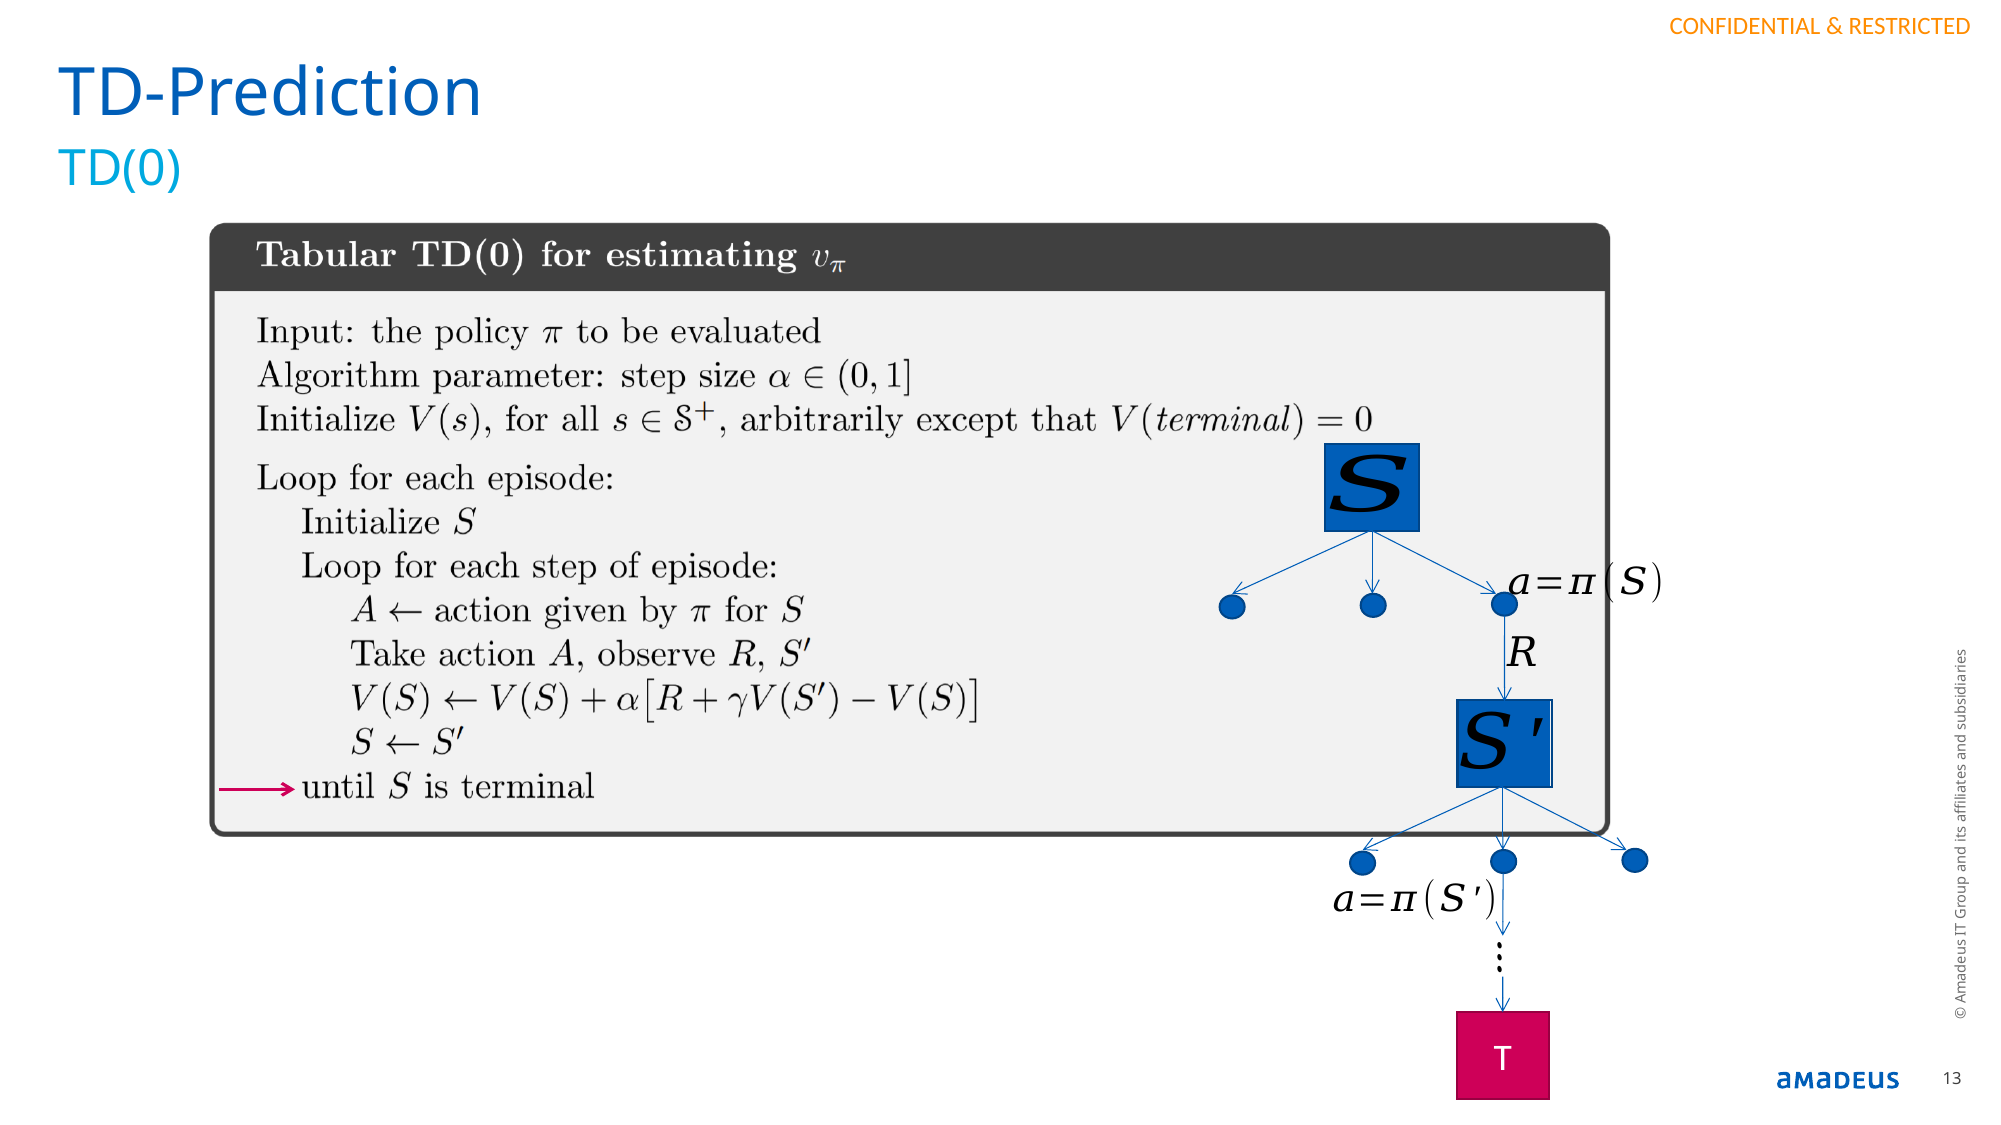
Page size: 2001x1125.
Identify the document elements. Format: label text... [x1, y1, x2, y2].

text_box [1490, 850, 1518, 875]
slide_number 13 [1931, 1069, 1973, 1090]
title TD-Prediction [43, 48, 1890, 128]
list TD(0) [43, 127, 1886, 205]
footer © Amadeus IT Group and its affiliates and subsidiaries [1941, 528, 1979, 1035]
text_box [1362, 785, 1500, 850]
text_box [1500, 785, 1627, 850]
picture [206, 217, 1613, 839]
text_box [1349, 850, 1377, 876]
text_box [1369, 529, 1497, 594]
text_box [1621, 847, 1649, 873]
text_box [1232, 529, 1369, 594]
text_box T [1456, 1011, 1550, 1100]
